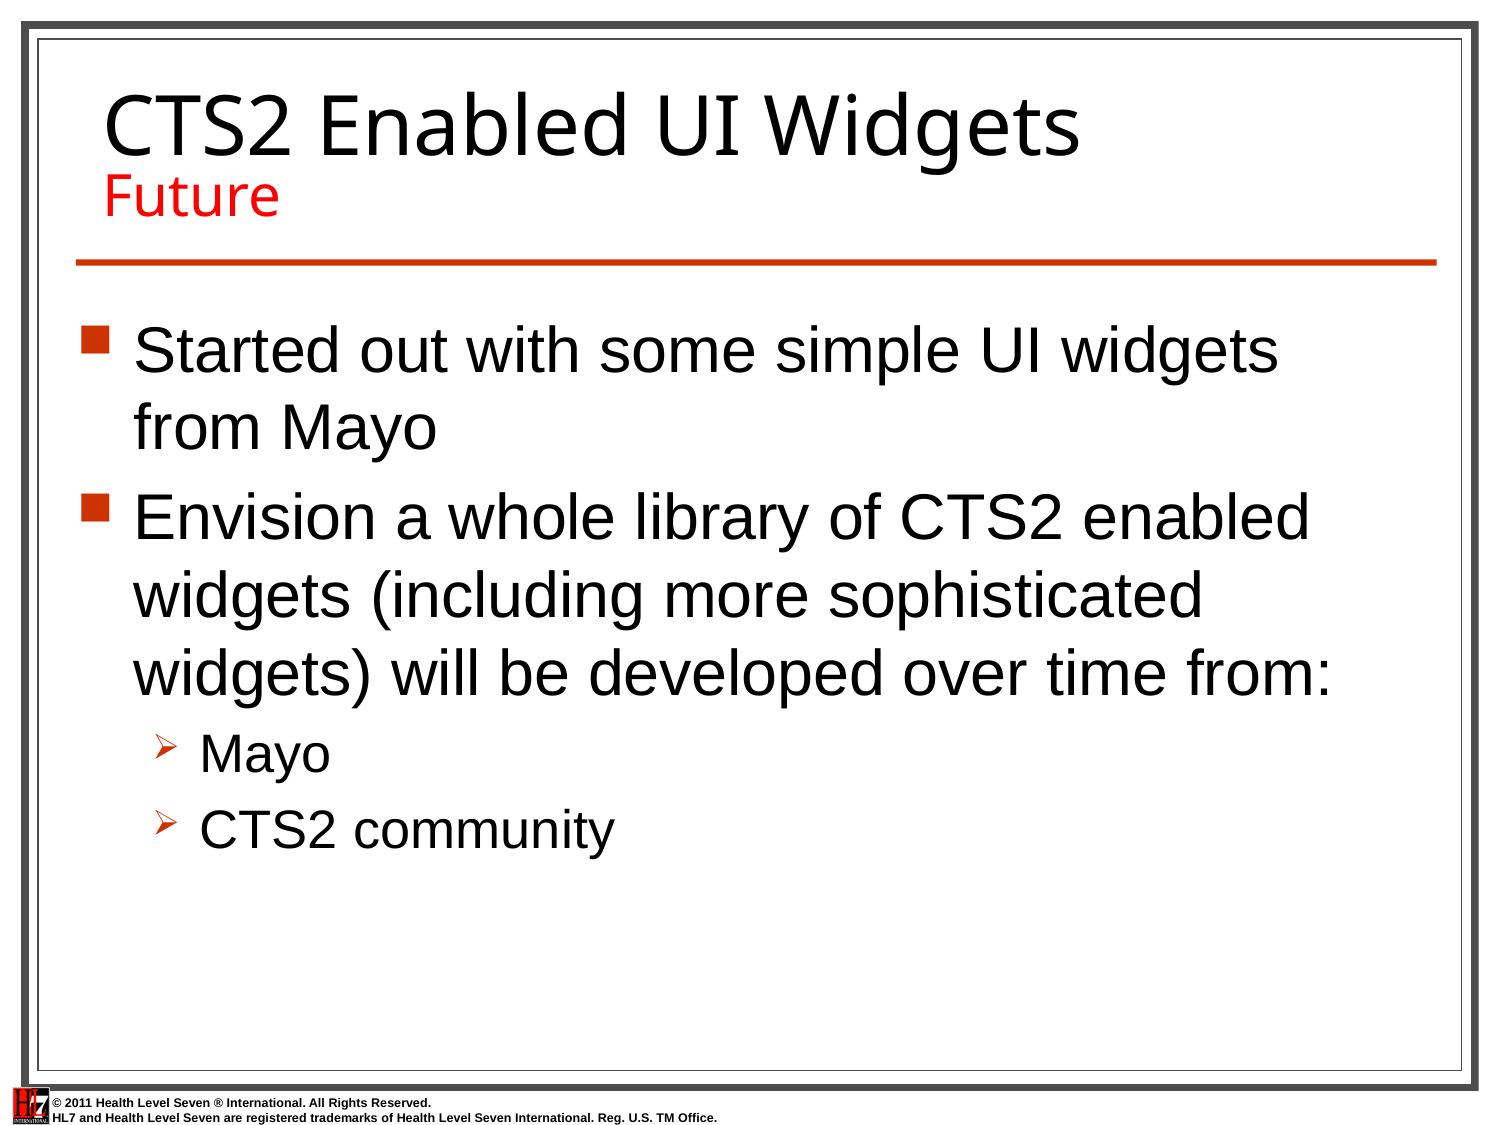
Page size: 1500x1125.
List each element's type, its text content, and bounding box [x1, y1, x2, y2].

list Started out with some simple UI widgets from Mayo Envision a whole library of CTS2 enabled widgets (including more sophisticated widgets) will be developed over time from: Mayo CTS2 community [62, 299, 1438, 1026]
picture [12, 1087, 50, 1125]
title CTS2 Enabled UI Widgets Future [87, 99, 1426, 236]
